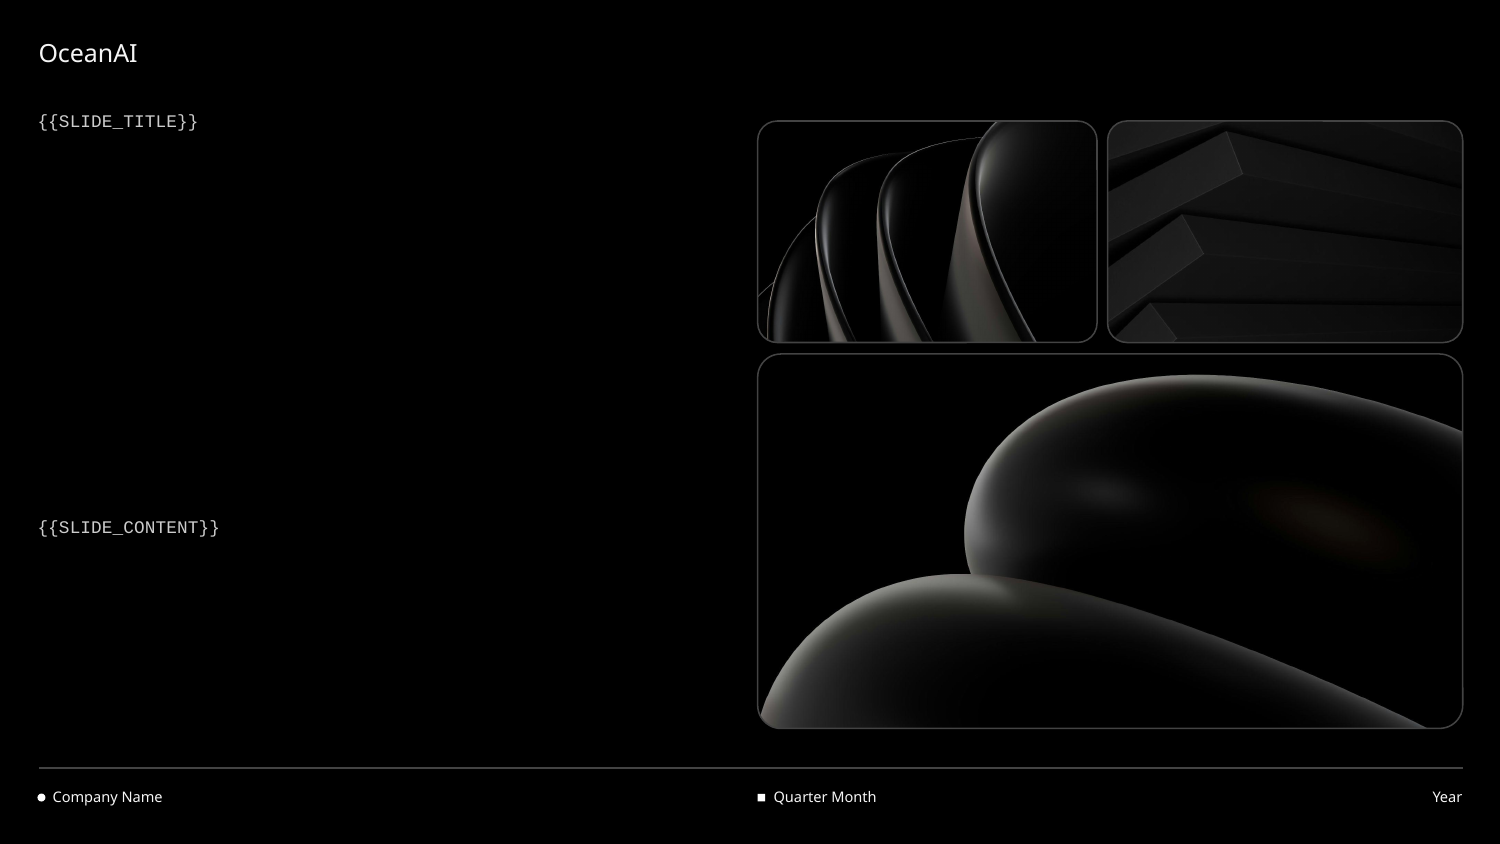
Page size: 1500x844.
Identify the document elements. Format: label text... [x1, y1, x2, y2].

subtitle Company Name [52, 767, 496, 806]
picture [1107, 120, 1463, 343]
picture [757, 120, 1098, 343]
subtitle OceanAI [38, 37, 510, 75]
subtitle Quarter Month [773, 767, 1151, 806]
title {{SLIDE_TITLE}} [37, 113, 669, 255]
picture [757, 353, 1463, 729]
subtitle Year [1125, 768, 1463, 806]
list {{SLIDE_CONTENT}} [37, 512, 509, 643]
